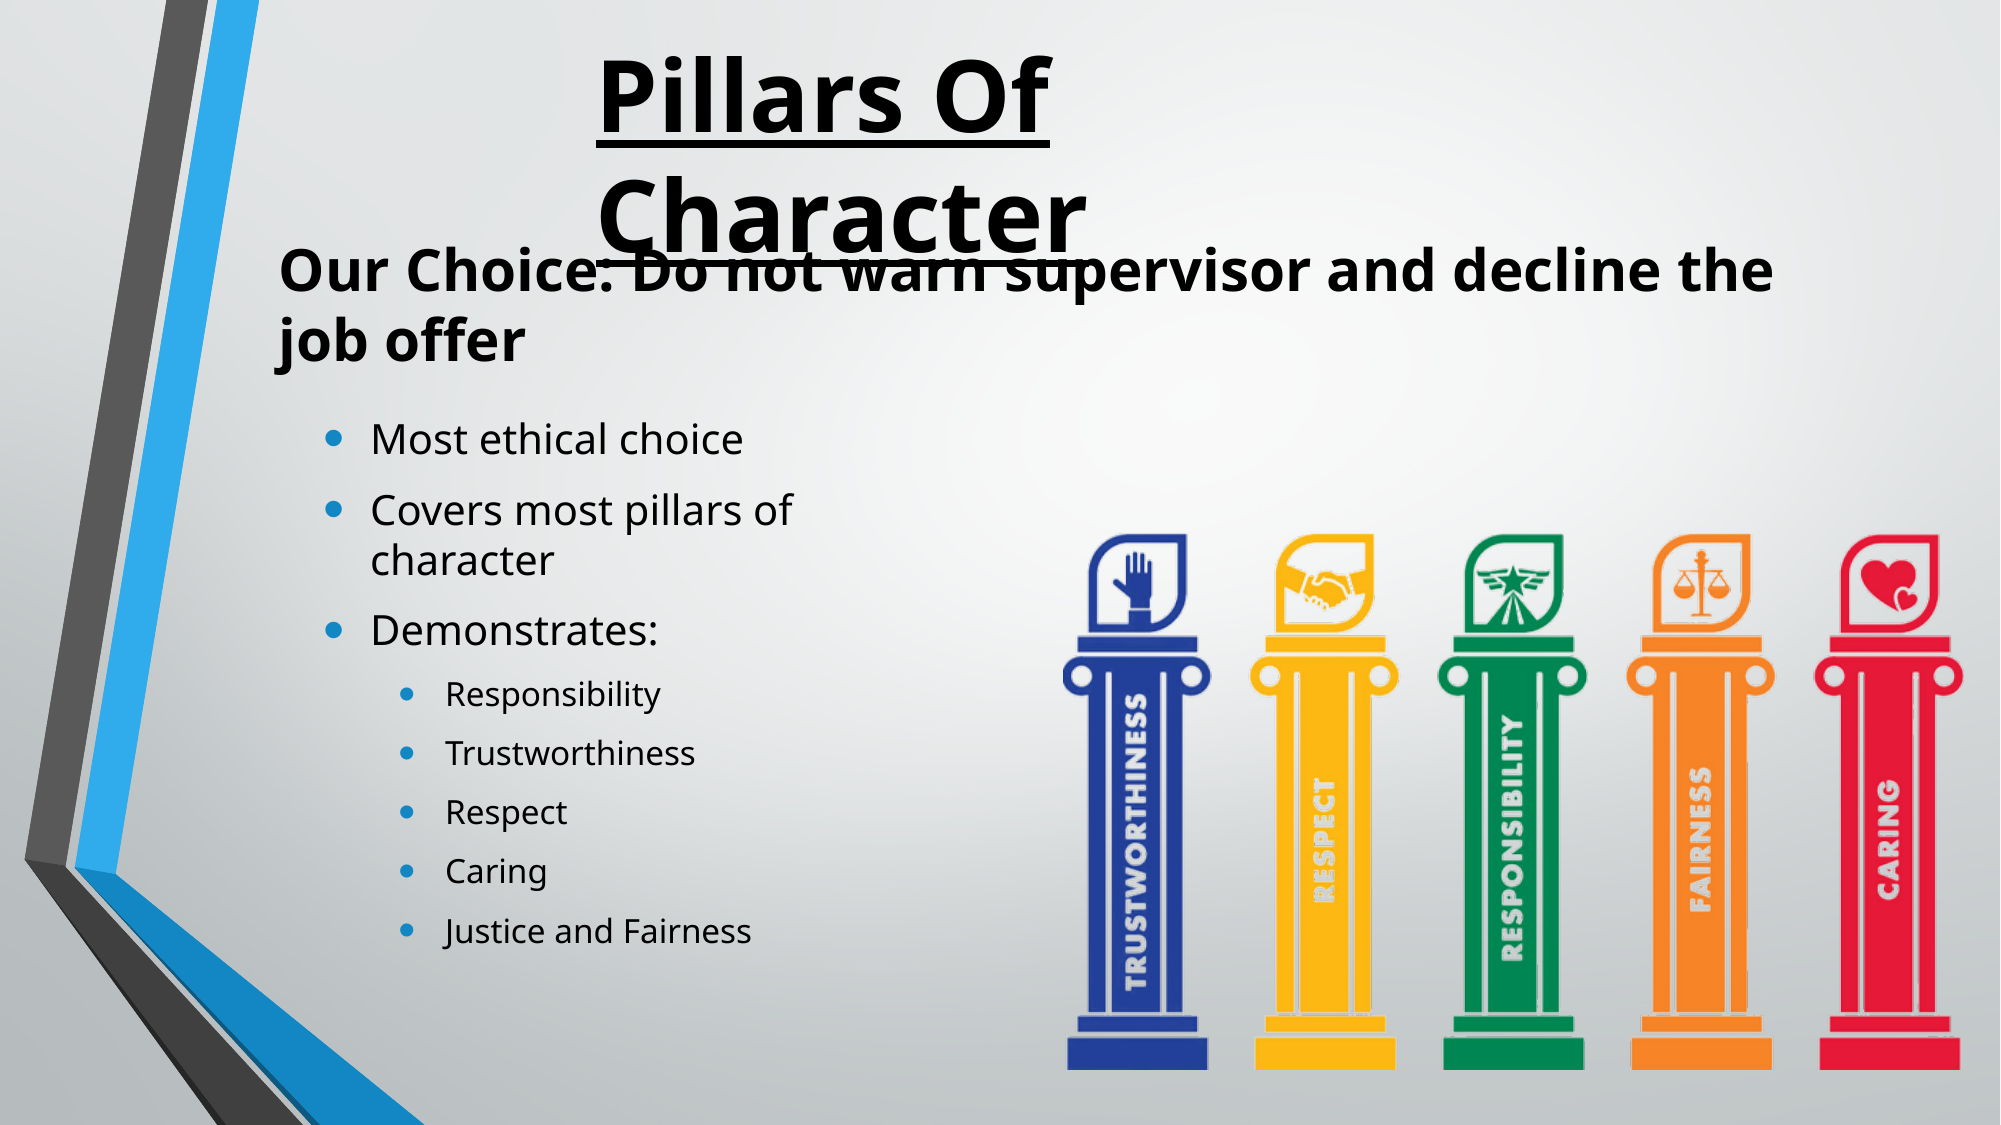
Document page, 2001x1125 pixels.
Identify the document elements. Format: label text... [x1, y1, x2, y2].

text_box Pillars Of Character [580, 25, 1536, 225]
list Most ethical choice Covers most pillars of character Demonstrates: Responsibility Trustworthiness Respect Caring Justice and Fairness [425, 381, 982, 1061]
picture [1063, 531, 1994, 1070]
text_box Our Choice: Do not warn supervisor and decline the job offer [425, 225, 1854, 381]
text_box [24, 0, 425, 1125]
